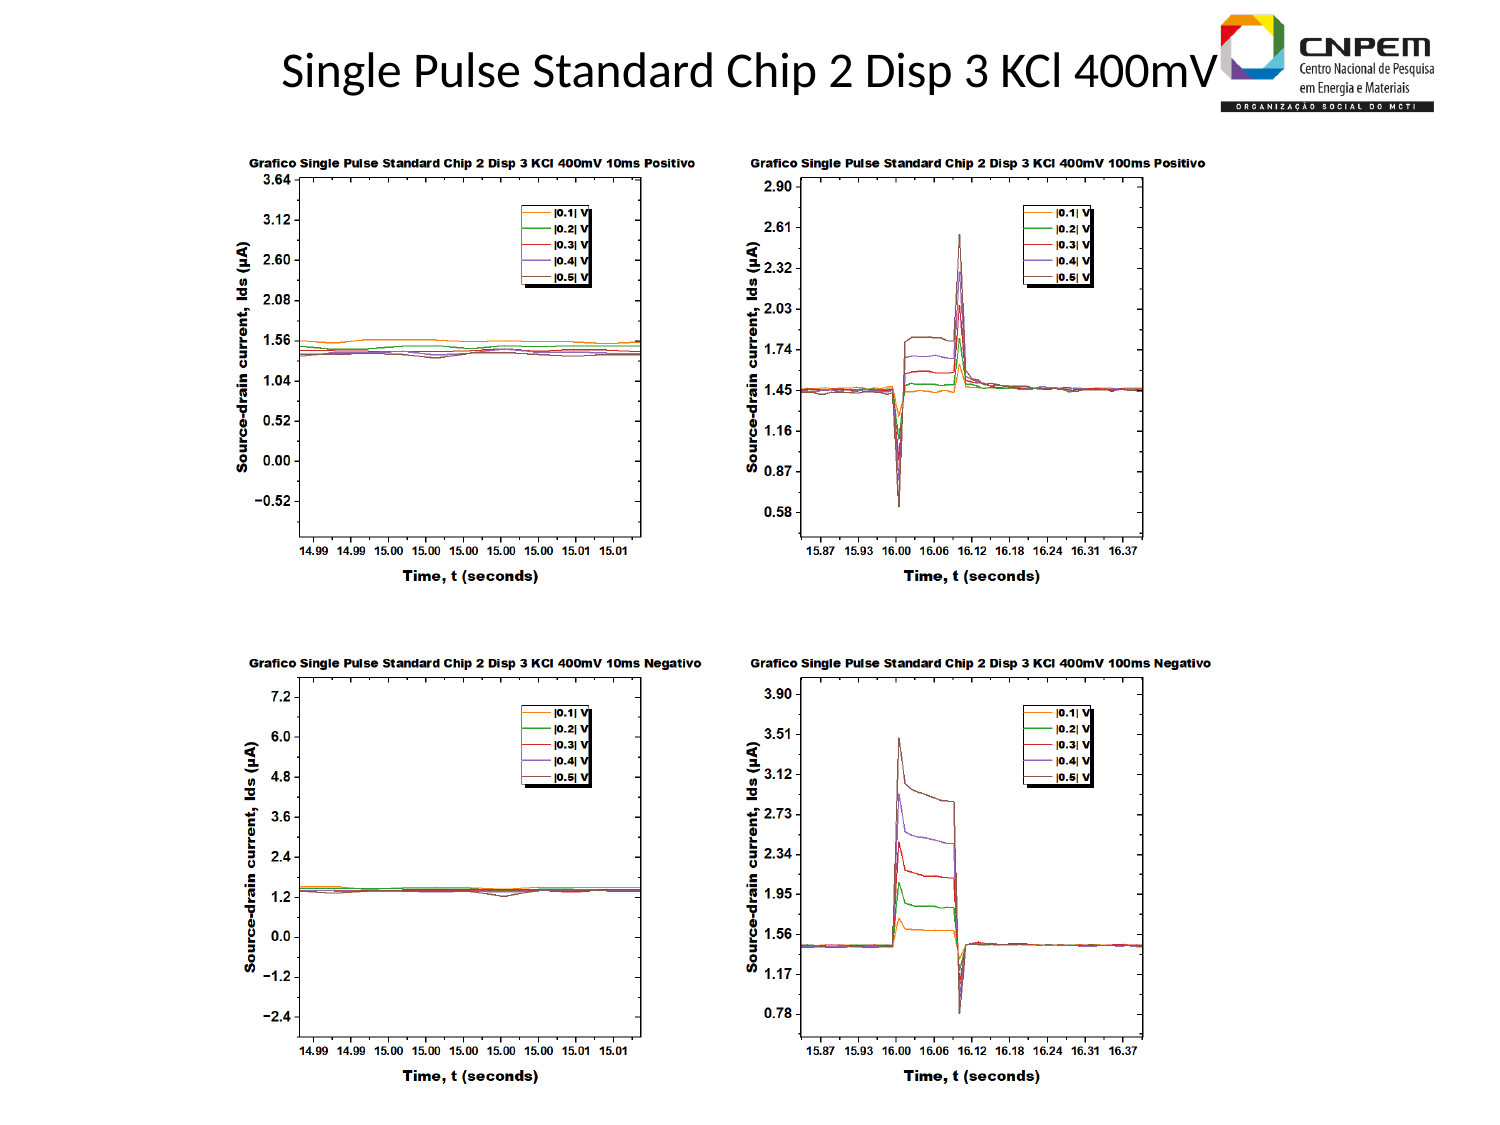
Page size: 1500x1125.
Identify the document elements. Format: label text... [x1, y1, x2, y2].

picture [209, 1, 1454, 1121]
text_box Single Pulse Standard Chip 2 Disp 3 KCl 400mV [266, 29, 1194, 105]
